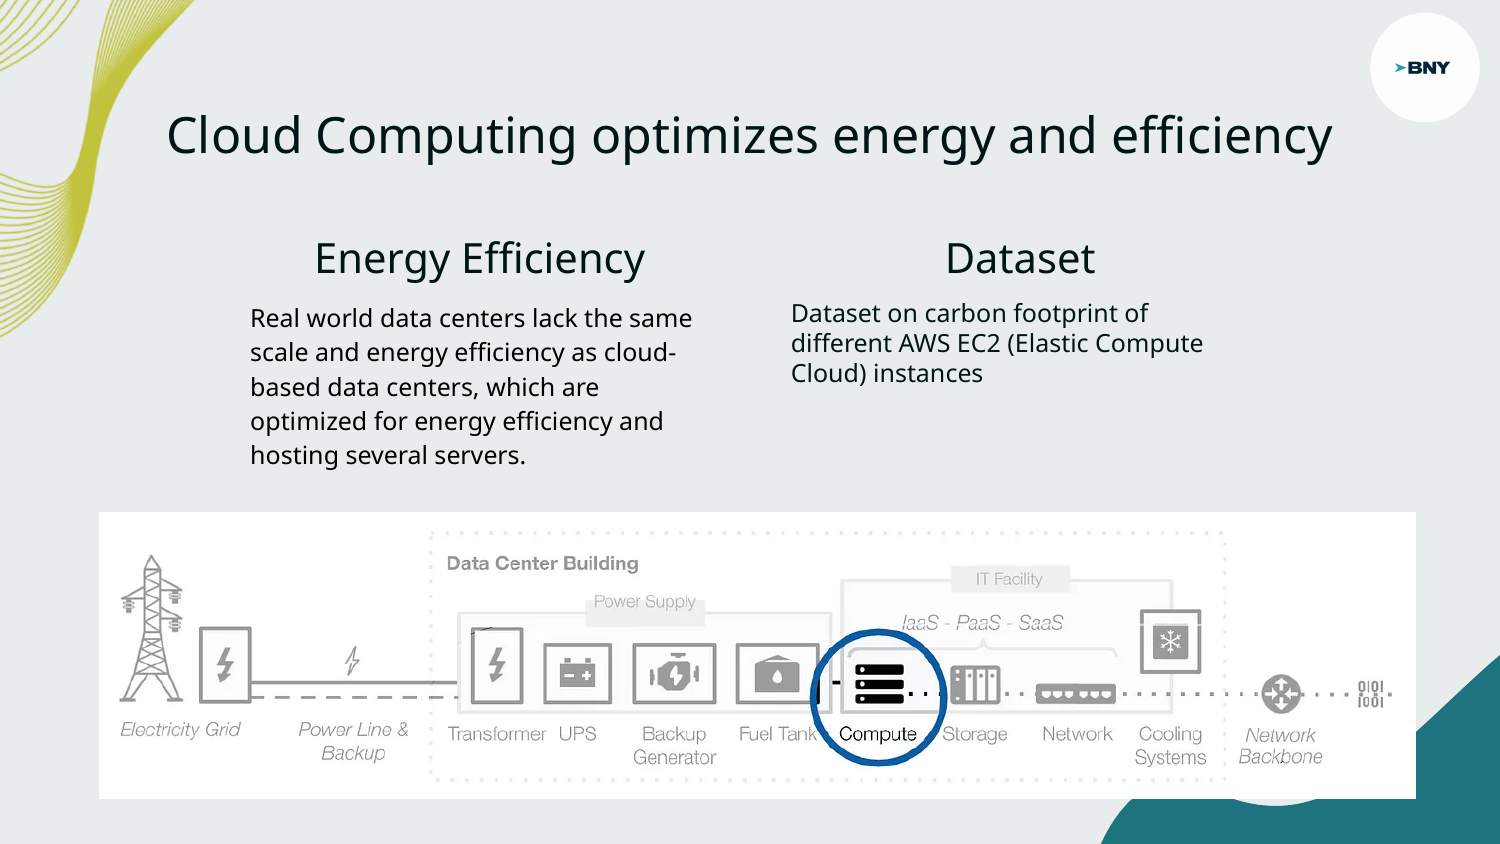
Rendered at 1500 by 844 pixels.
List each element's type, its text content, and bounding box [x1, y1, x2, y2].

subtitle Energy Efficiency [235, 230, 725, 297]
picture [1370, 12, 1481, 123]
subtitle Dataset [775, 230, 1265, 297]
subtitle Dataset on carbon footprint of different AWS EC2 (Elastic Compute Cloud) instances [775, 297, 1265, 494]
subtitle Real world data centers lack the same scale and energy efficiency as cloud-based data centers, which are optimized for energy efficiency and hosting several servers. [235, 297, 725, 494]
picture [0, 0, 408, 414]
title Cloud Computing optimizes energy and efficiency [118, 88, 1382, 183]
picture [98, 511, 1417, 799]
